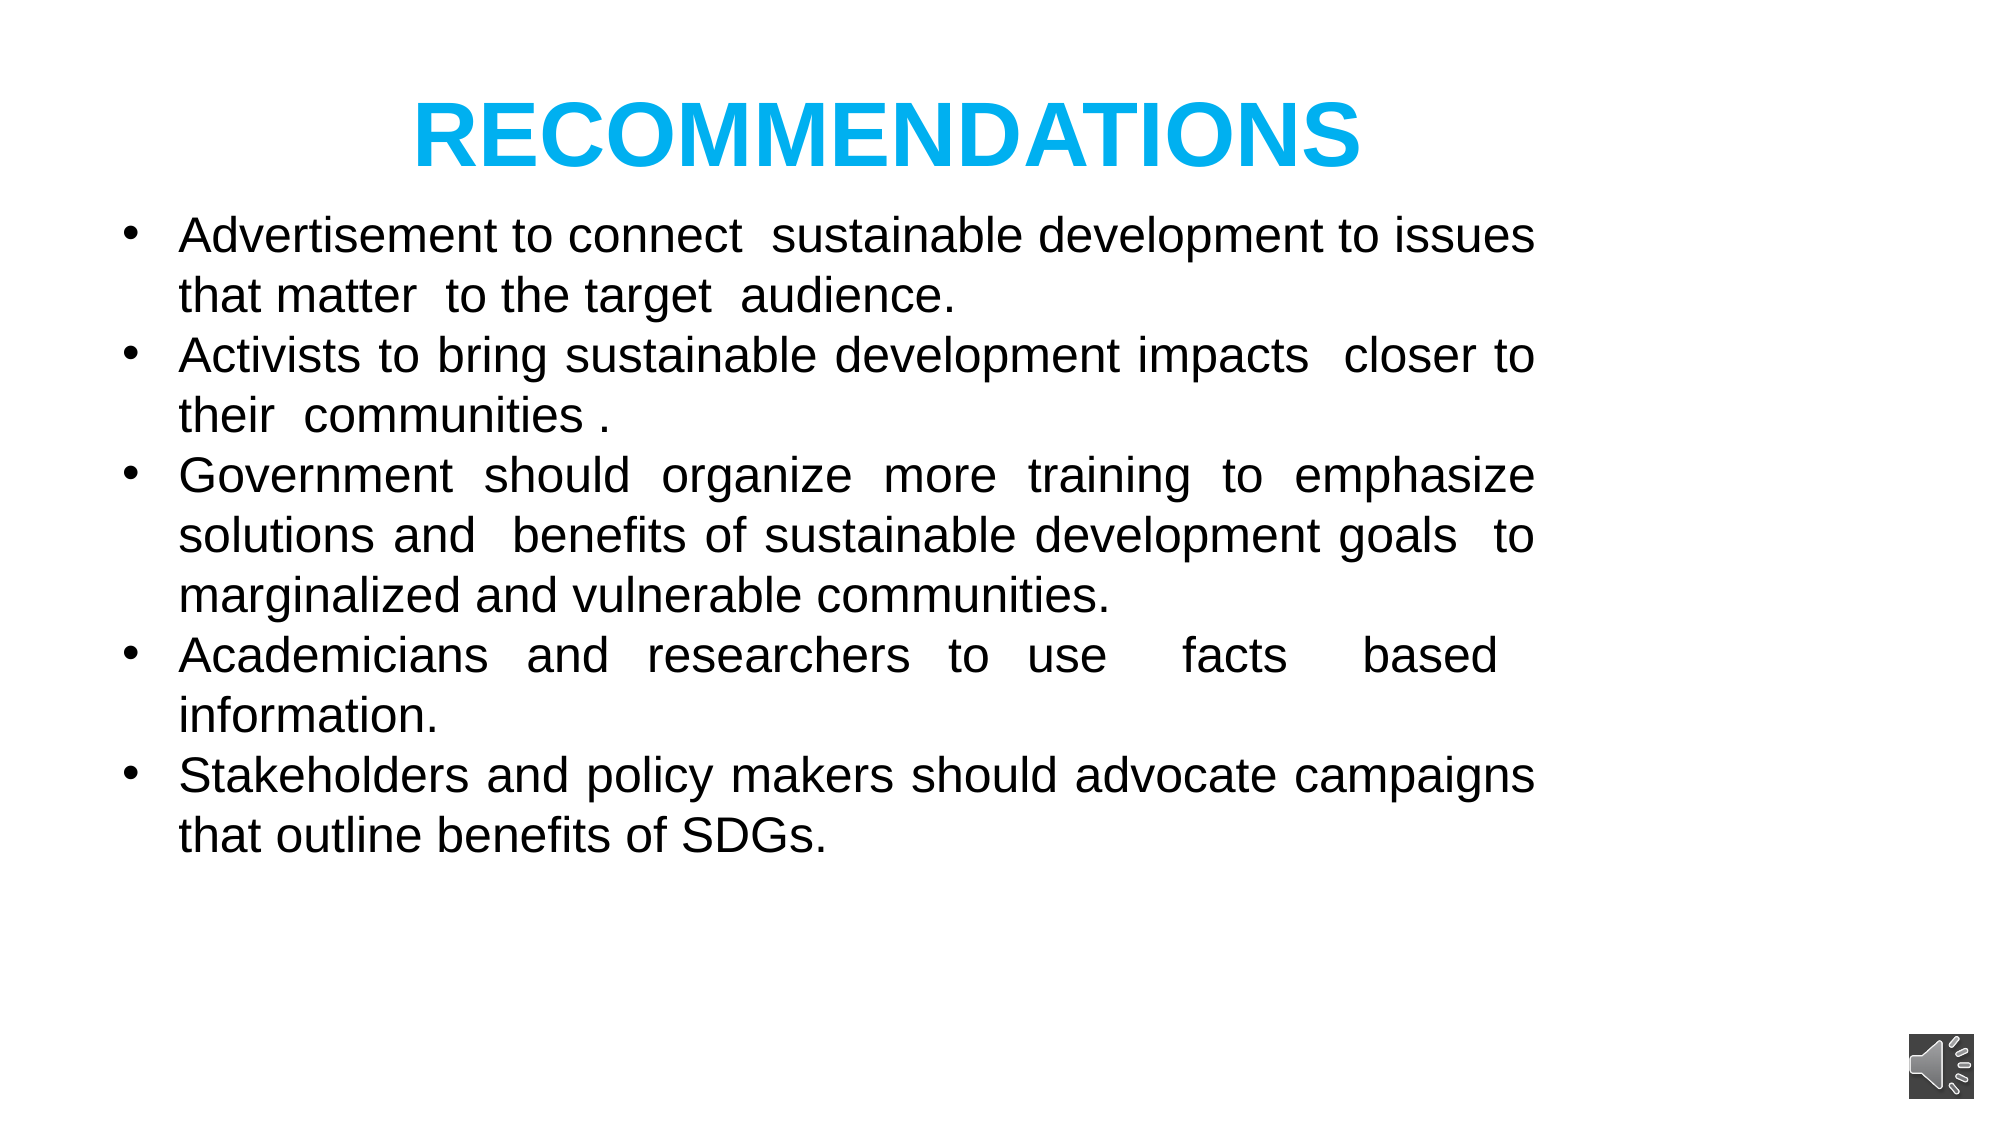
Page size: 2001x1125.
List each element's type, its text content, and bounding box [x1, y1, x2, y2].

text_box Advertisement to connect sustainable development to issues that matter to the target audience. Activists to bring sustainable development impacts closer to their communities . Government should organize more training to emphasize solutions and benefits of sustainable development goals to marginalized and vulnerable communities. Academicians and researchers to use facts based information. Stakeholders and policy makers should advocate campaigns that outline benefits of SDGs. [107, 194, 1551, 870]
picture [1908, 1033, 1975, 1100]
title RECOMMENDATIONS [256, 69, 1520, 194]
